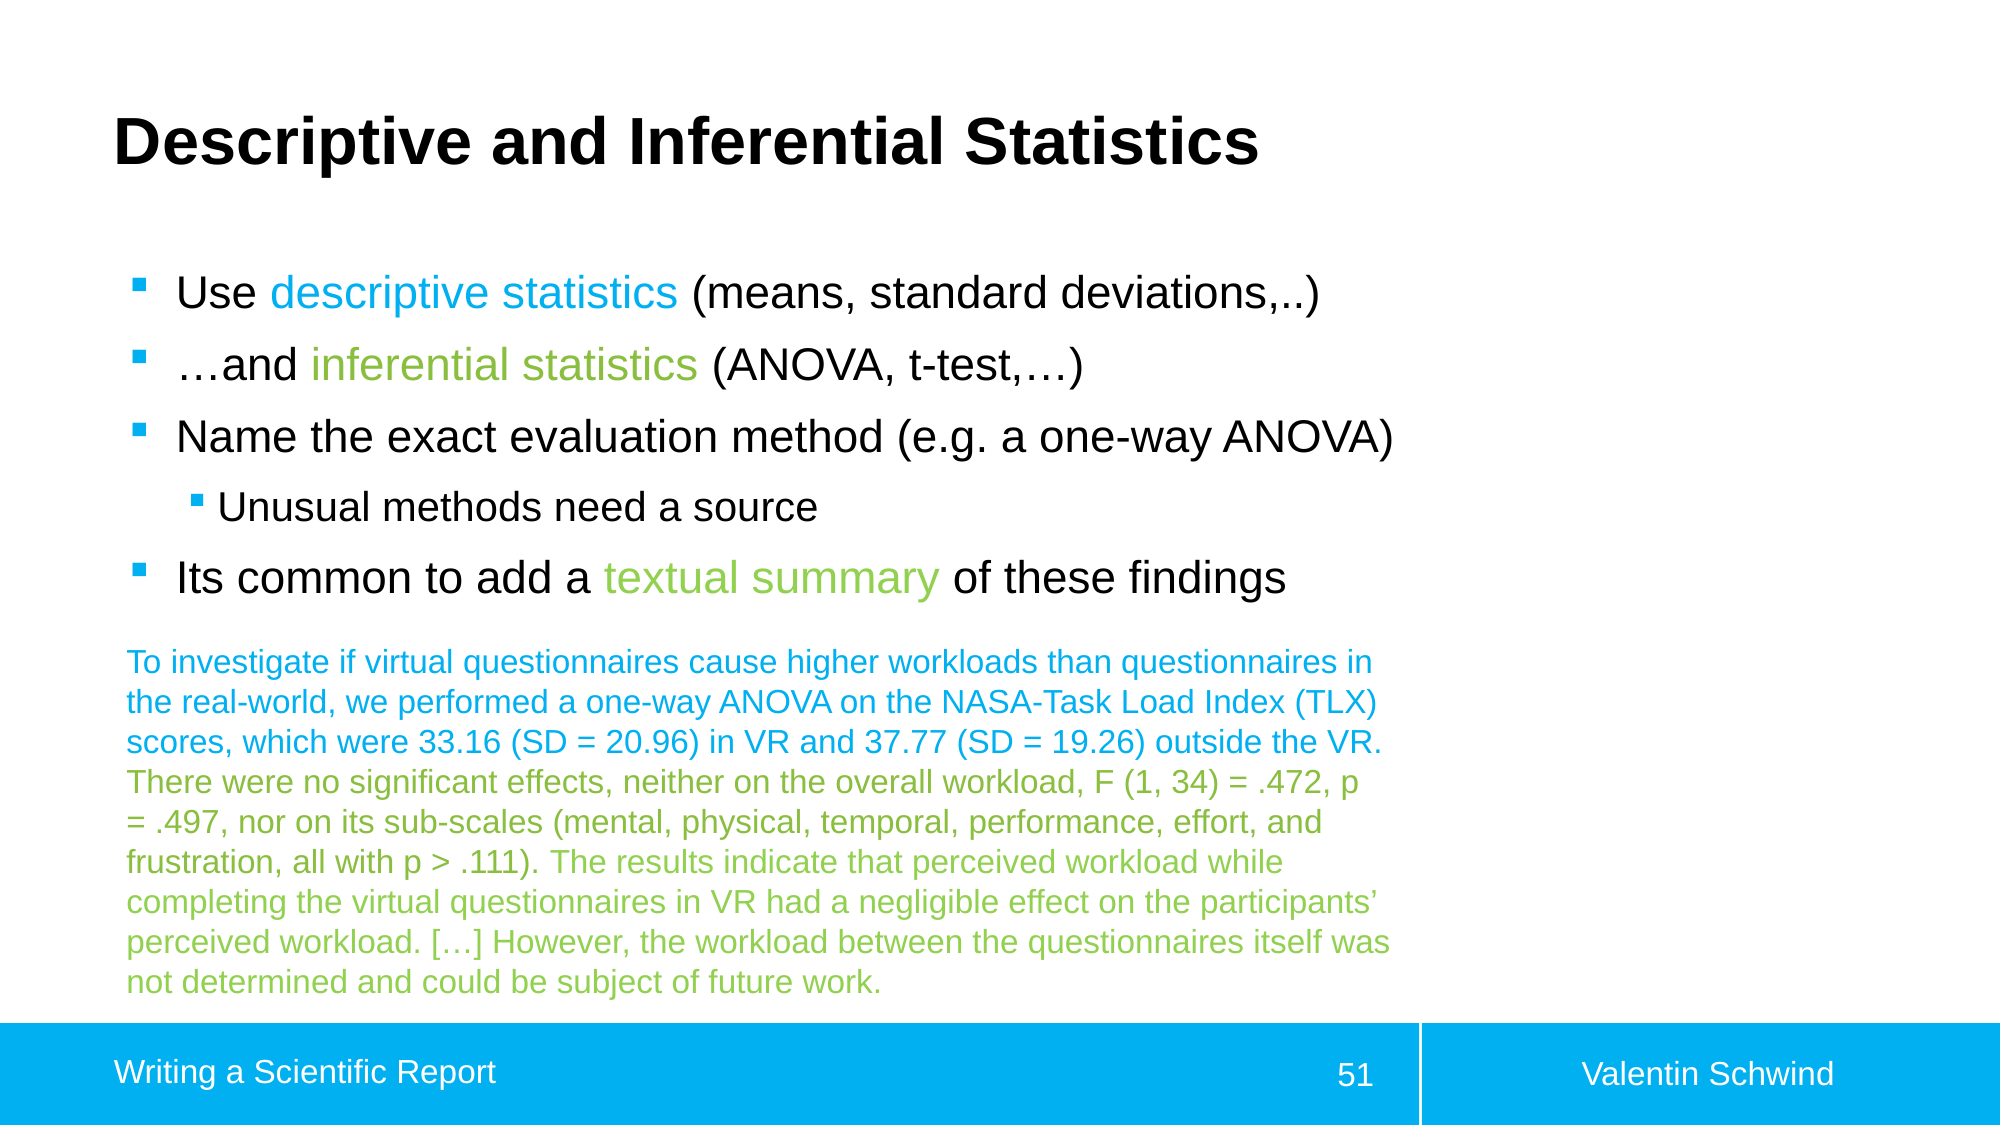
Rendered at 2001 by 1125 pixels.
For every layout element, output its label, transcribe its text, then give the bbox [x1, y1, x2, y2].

list Writing a Scientific Report [114, 1042, 1035, 1103]
list Use descriptive statistics (means, standard deviations,..) …and inferential statistics (ANOVA, t-test,…) Name the exact evaluation method (e.g. a one-way ANOVA) Unusual methods need a source Its common to add a textual summary of these findings [114, 261, 1420, 633]
title Descriptive and Inferential Statistics [114, 19, 1420, 179]
text_box To investigate if virtual questionnaires cause higher workloads than questionnaires in the real-world, we performed a one-way ANOVA on the NASA-Task Load Index (TLX) scores, which were 33.16 (SD = 20.96) in VR and 37.77 (SD = 19.26) outside the VR. There were no significant effects, neither on the overall workload, F (1, 34) = .472, p = .497, nor on its sub-scales (mental, physical, temporal, performance, effort, and frustration, all with p > .111). The results indicate that perceived workload while completing the virtual questionnaires in VR had a negligible effect on the participants’ perceived workload. […] However, the workload between the questionnaires itself was not determined and could be subject of future work. [111, 633, 1420, 1008]
slide_number 51 [1260, 1043, 1390, 1104]
footer Valentin Schwind [1442, 1042, 1975, 1102]
